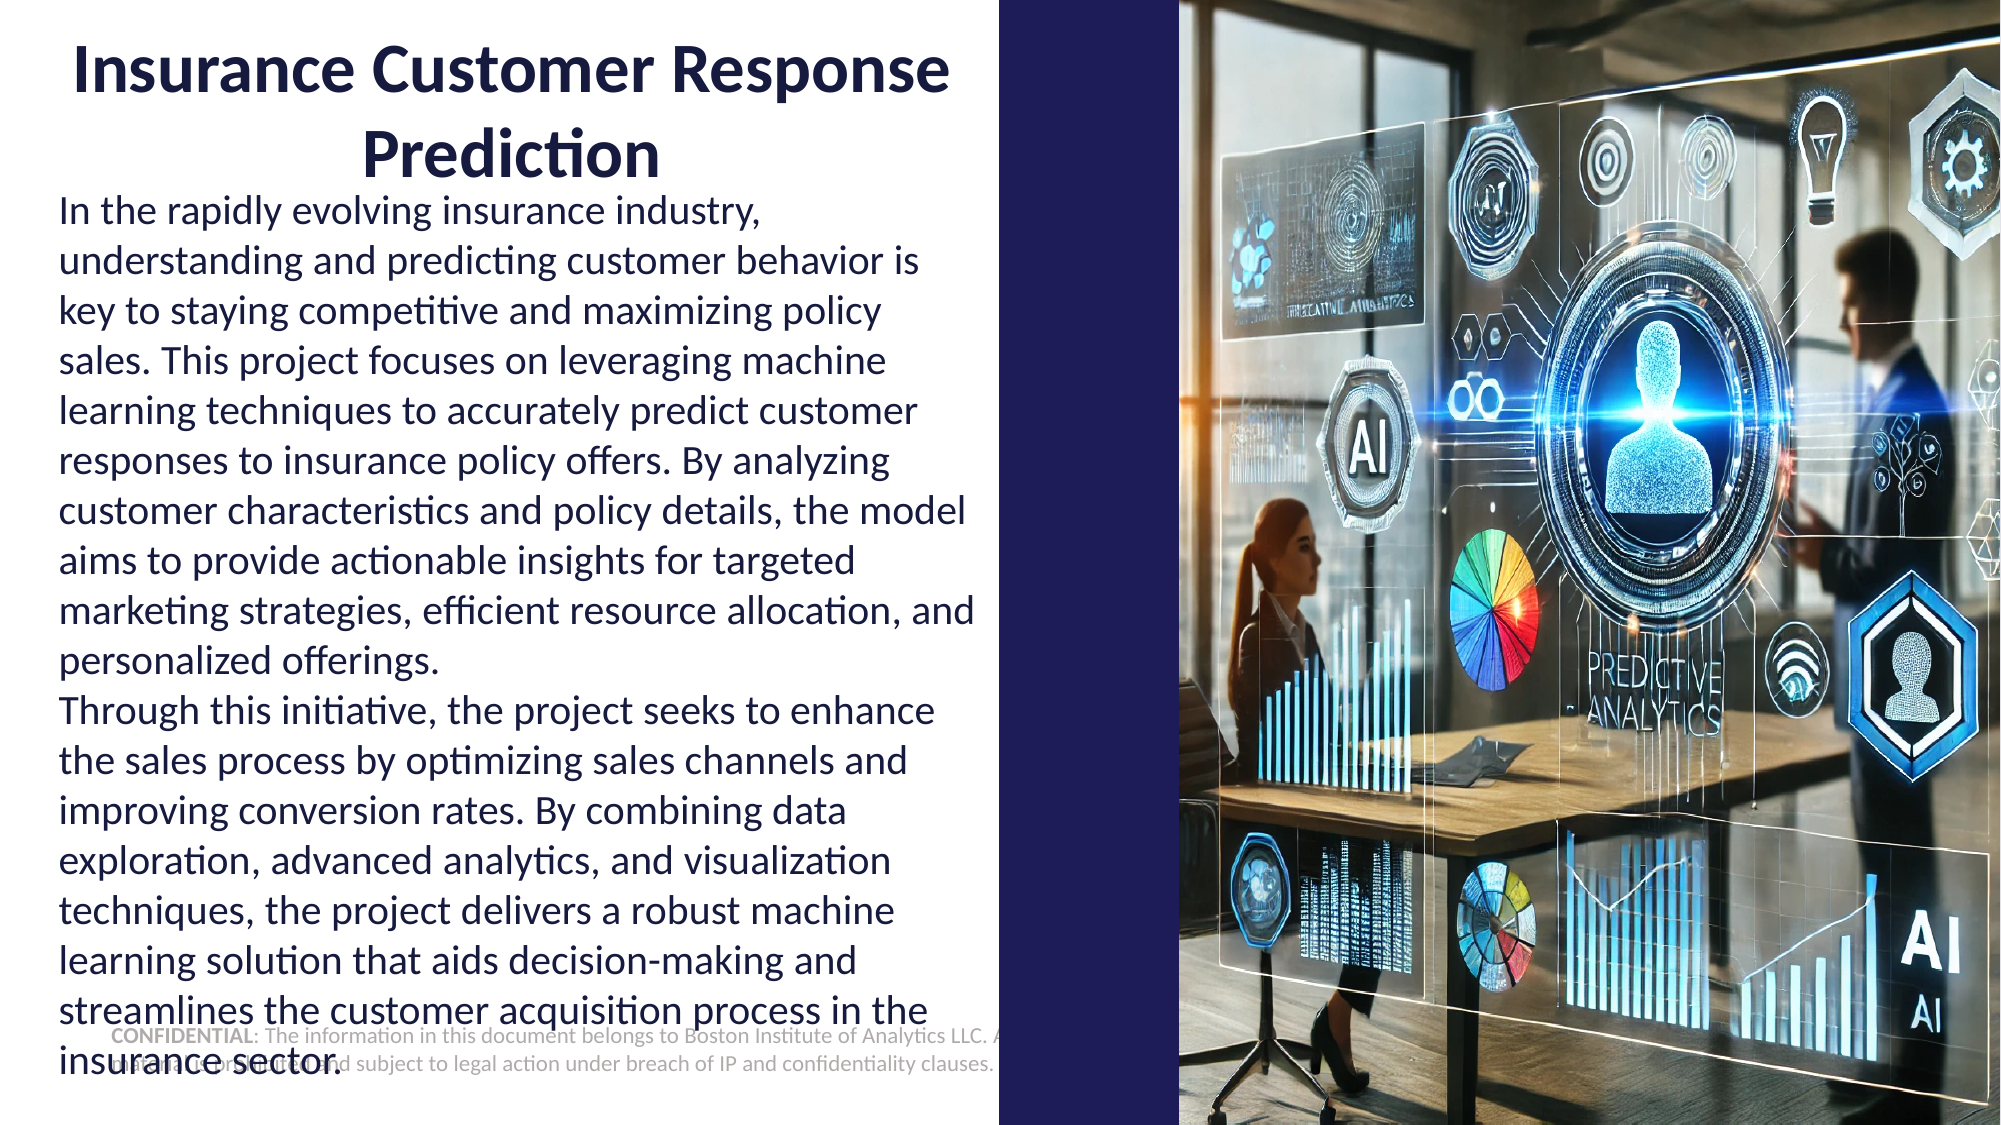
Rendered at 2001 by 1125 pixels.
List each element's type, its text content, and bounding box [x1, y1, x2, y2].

title Insurance Customer Response Prediction [24, 21, 1000, 277]
picture [1179, 0, 2000, 1125]
list In the rapidly evolving insurance industry, understanding and predicting customer behavior is key to staying competitive and maximizing policy sales. This project focuses on leveraging machine learning techniques to accurately predict customer responses to insurance policy offers. By analyzing customer characteristics and policy details, the model aims to provide actionable insights for targeted marketing strategies, efficient resource allocation, and personalized offerings. Through this initiative, the project seeks to enhance the sales process by optimizing sales channels and improving conversion rates. By combining data exploration, advanced analytics, and visualization techniques, the project delivers a robust machine learning solution that aids decision-making and streamlines the customer acquisition process in the insurance sector. [43, 277, 1000, 1091]
